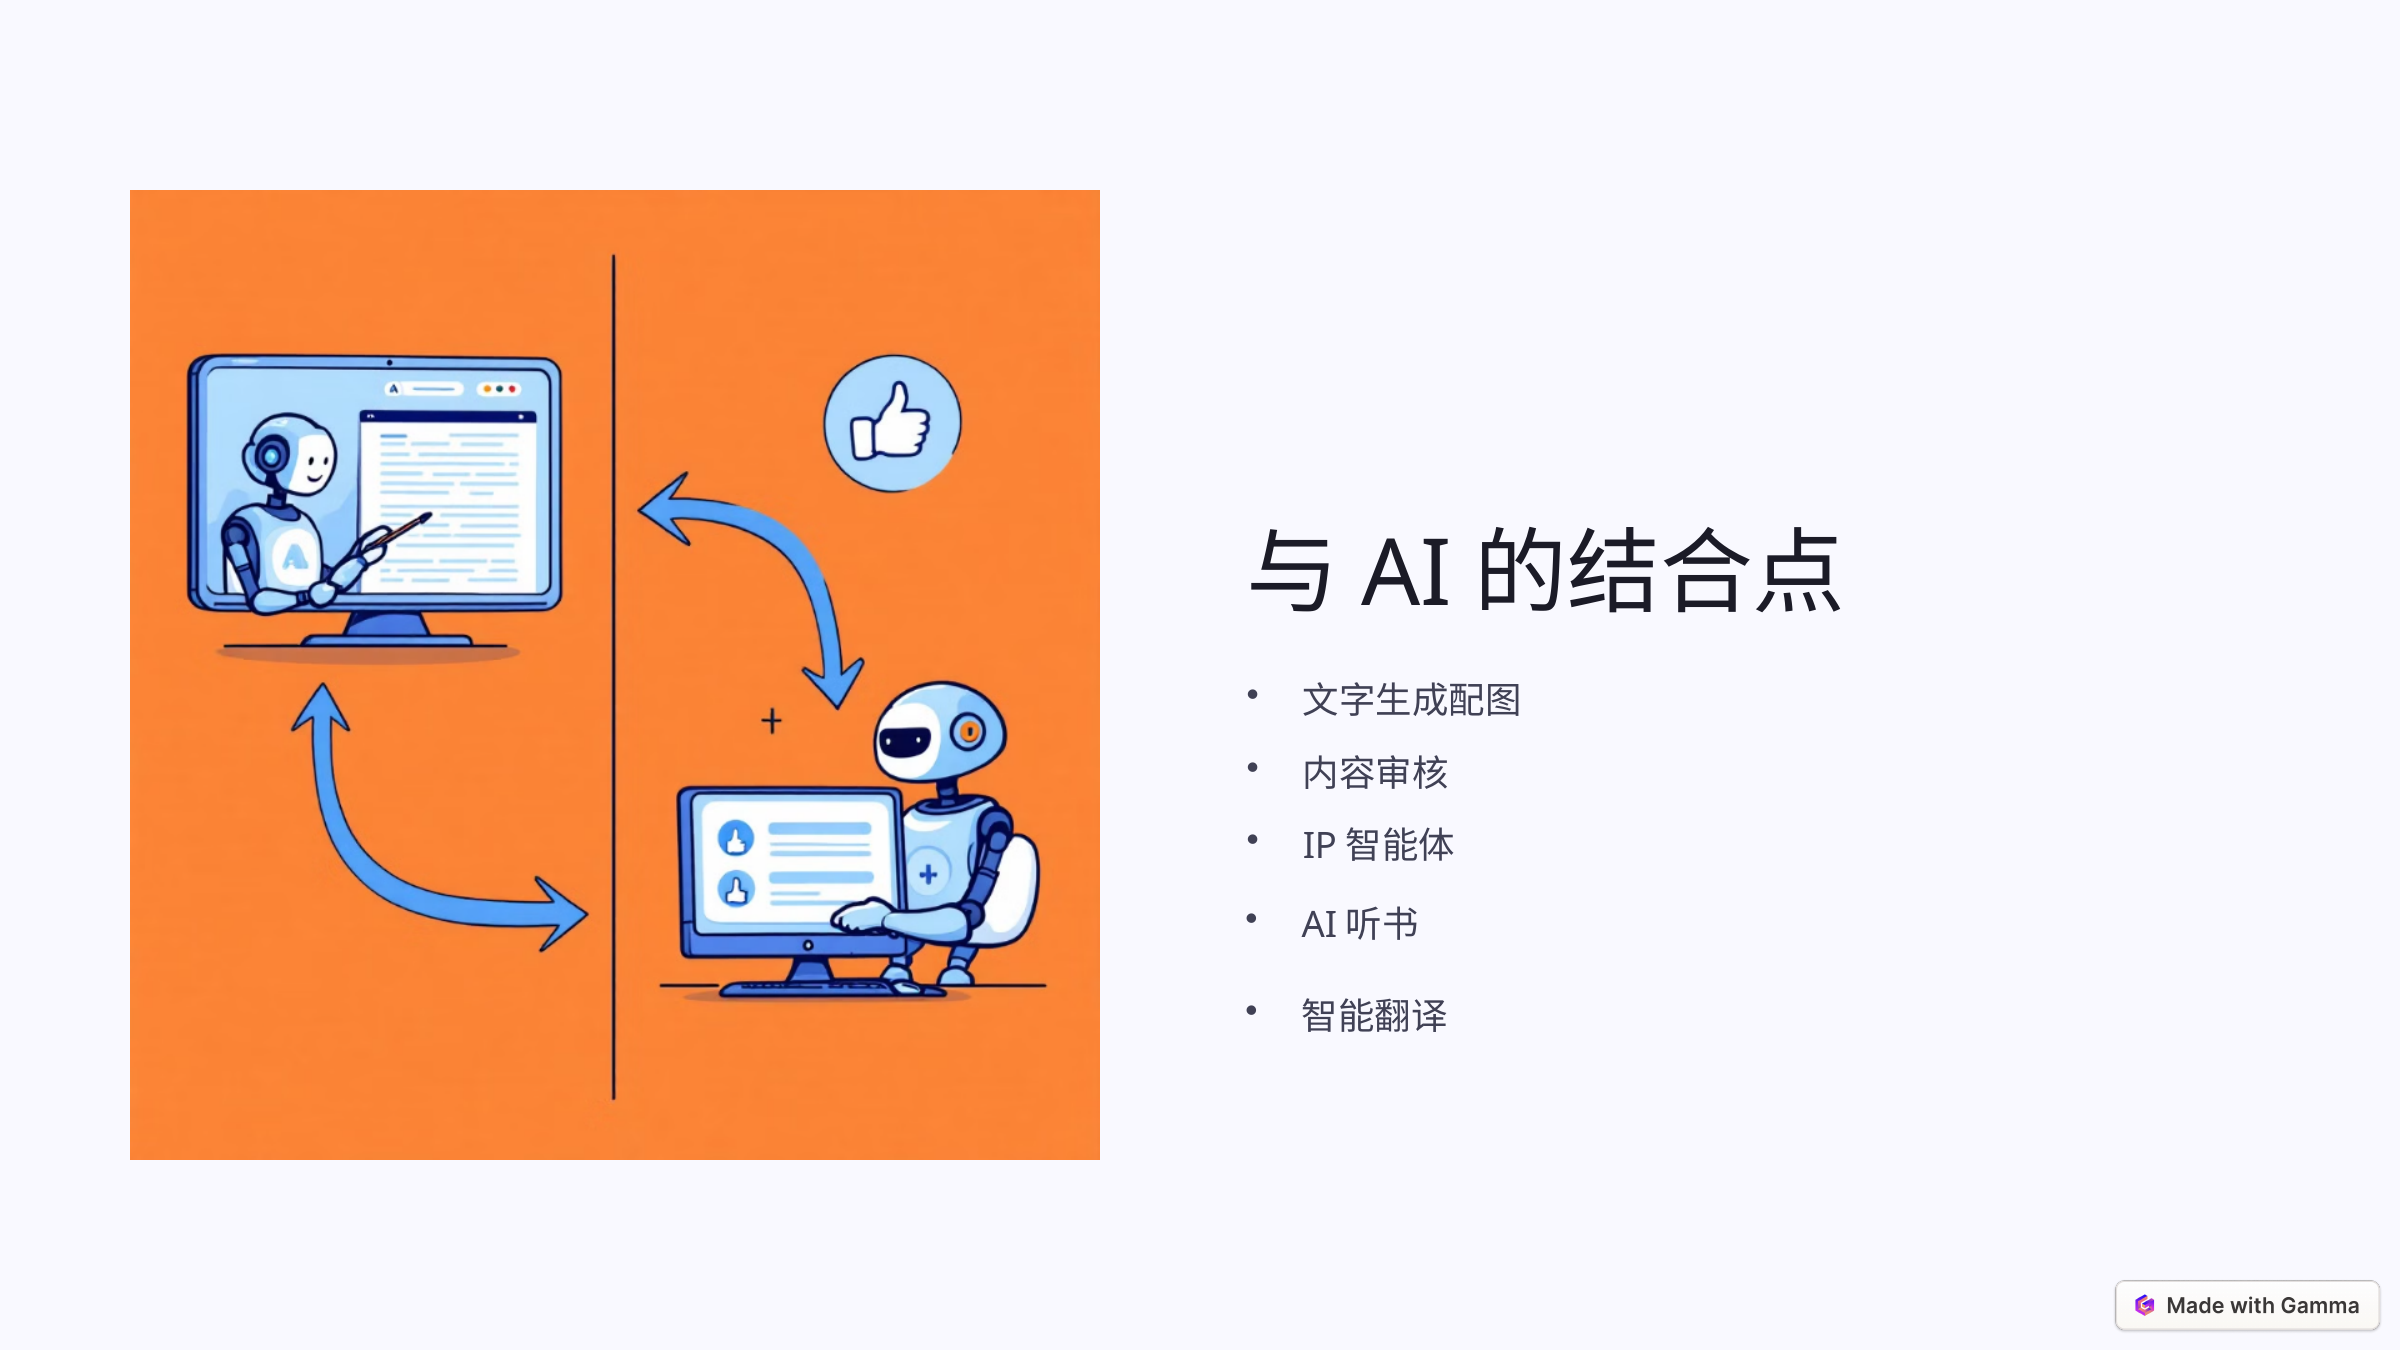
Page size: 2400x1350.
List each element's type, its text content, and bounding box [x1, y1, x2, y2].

text_box 智能翻译 [1245, 977, 2270, 1038]
text_box IP智能体 [1246, 806, 2271, 866]
picture [130, 190, 1100, 1160]
text_box AI听书 [1245, 885, 2270, 946]
picture [2106, 1271, 2389, 1339]
text_box 文字生成配图 [1246, 661, 2271, 721]
text_box 与AI的结合点 [1246, 508, 2177, 625]
text_box 内容审核 [1246, 733, 2271, 794]
